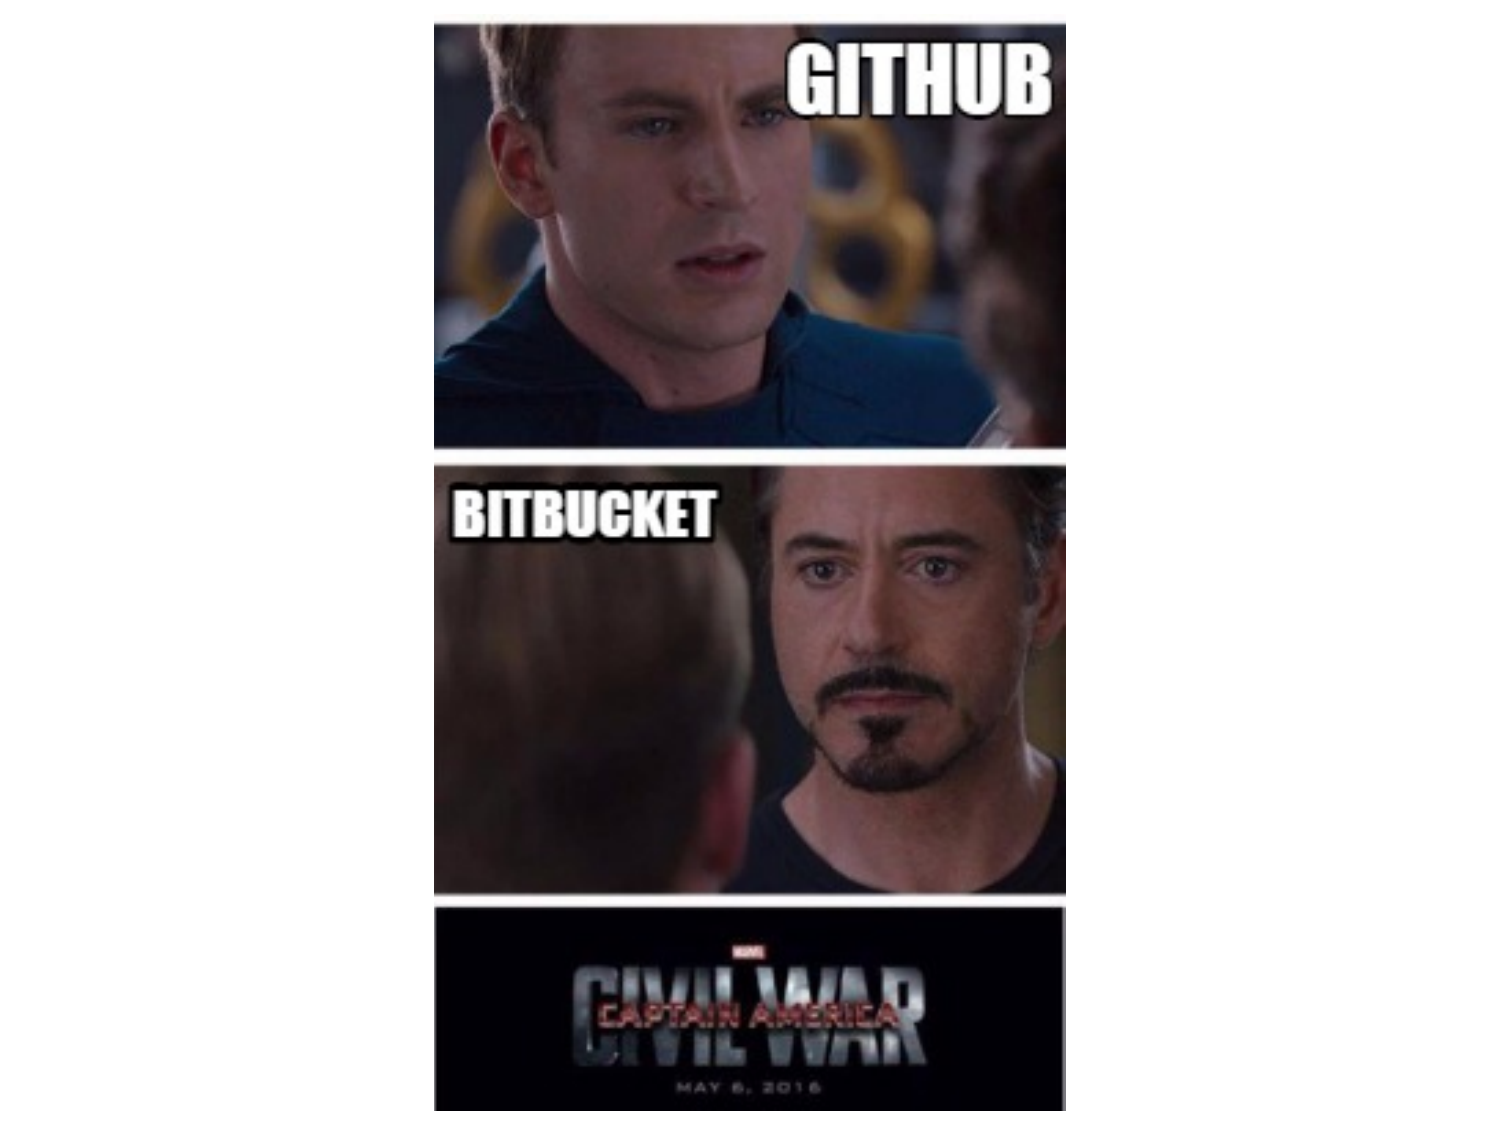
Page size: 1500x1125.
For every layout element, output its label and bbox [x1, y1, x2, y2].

picture [434, 14, 1066, 1111]
